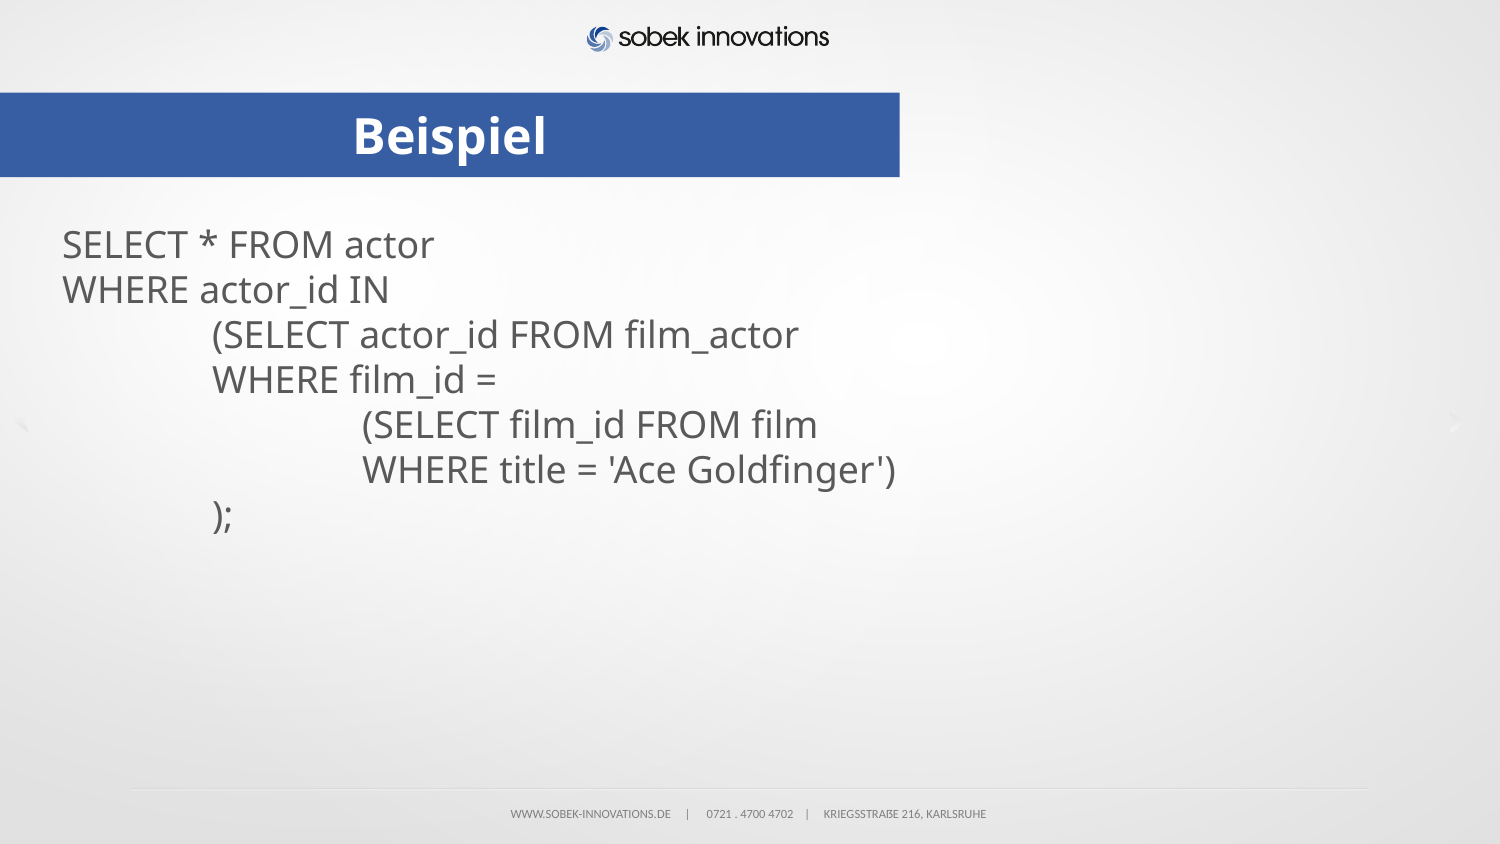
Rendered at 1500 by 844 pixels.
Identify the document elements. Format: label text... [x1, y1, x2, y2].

list SELECT * FROM actor WHERE actor_id IN (SELECT actor_id FROM film_actor WHERE film_id = (SELECT film_id FROM film WHERE title = 'Ace Goldfinger') ); [62, 221, 1449, 783]
picture [0, 0, 1500, 844]
title Beispiel [0, 92, 900, 178]
